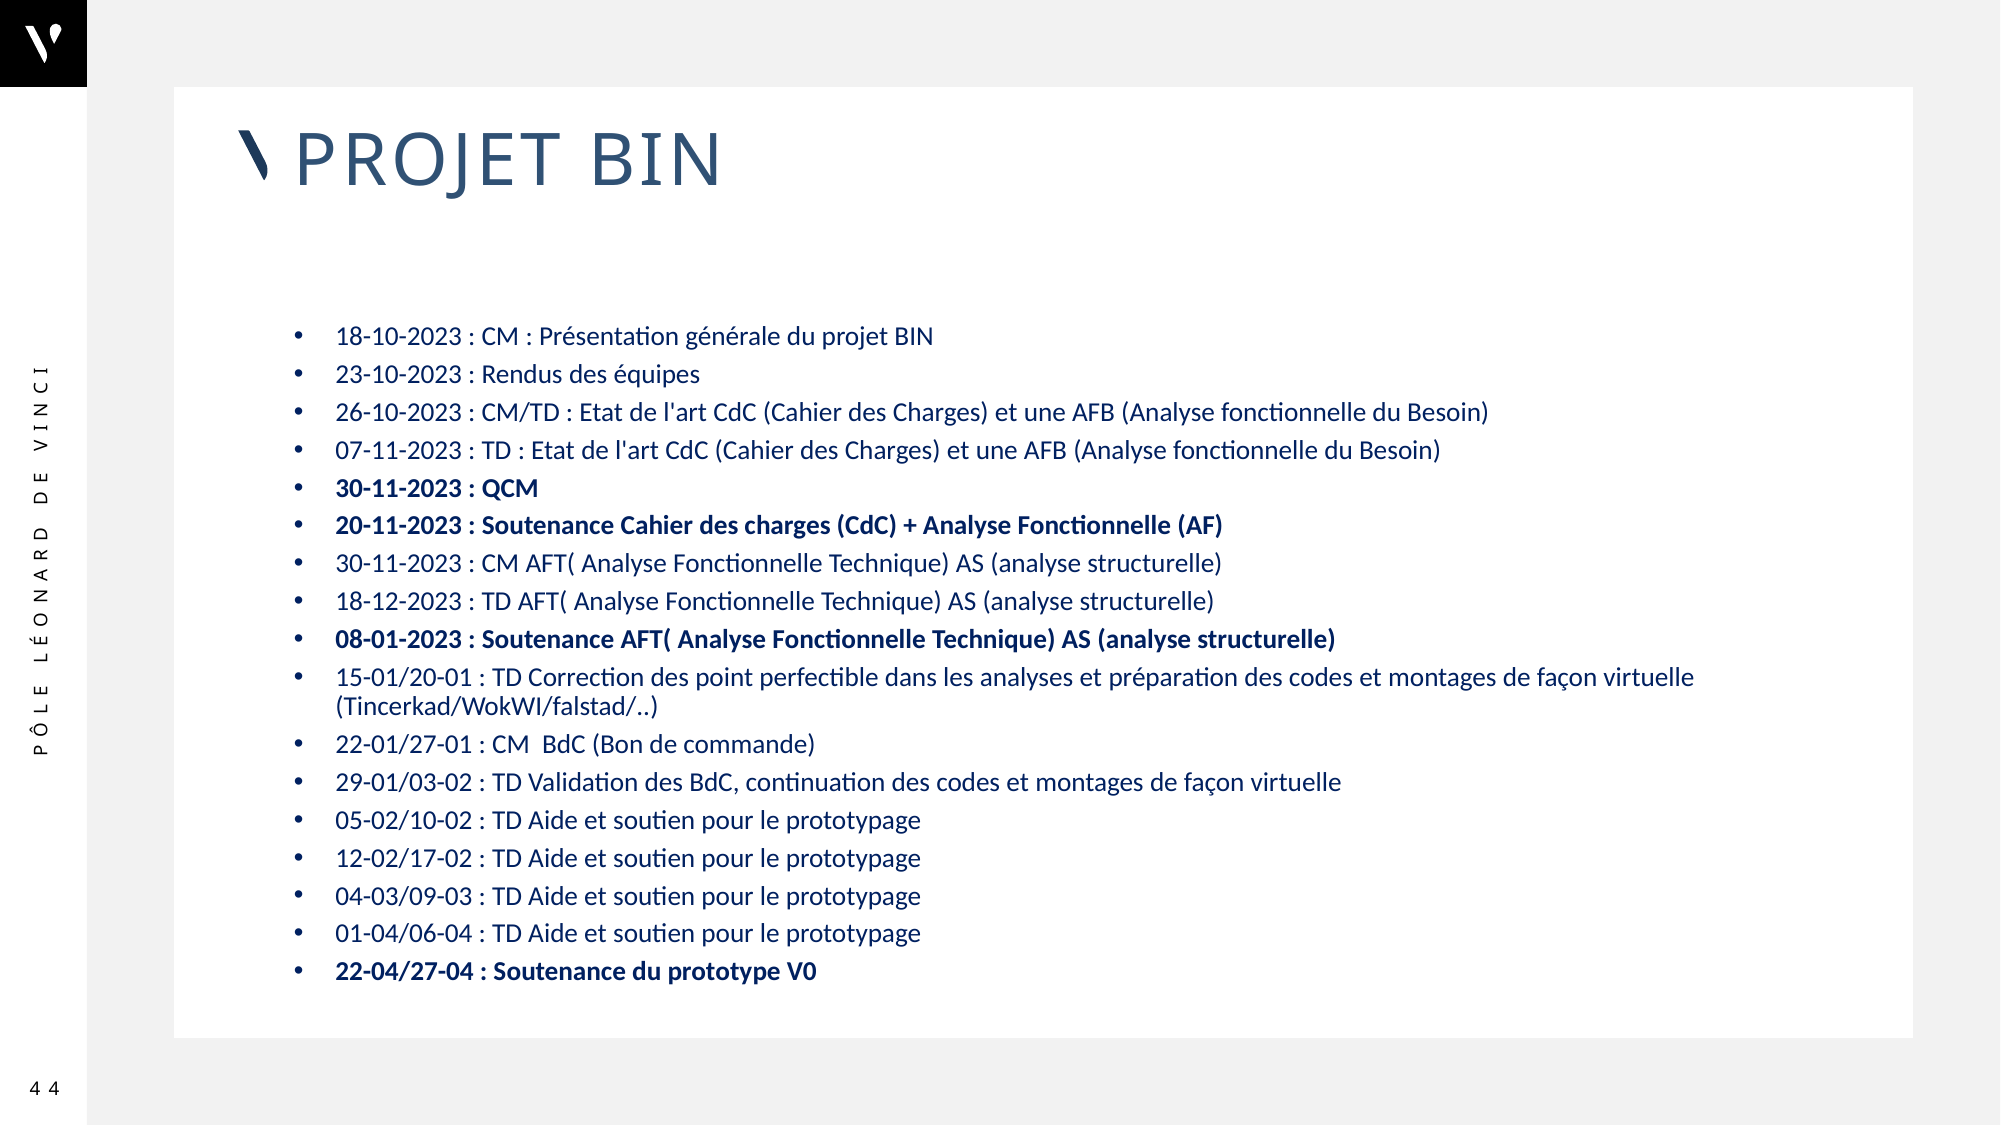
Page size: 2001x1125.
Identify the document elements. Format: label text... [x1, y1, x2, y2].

slide_number 44 [9, 1077, 74, 1100]
title projet BIN [293, 122, 1806, 201]
list 18-10-2023 : CM : Présentation générale du projet BIN 23-10-2023 : Rendus des équipes 26-10-2023 : CM/TD : Etat de l'art CdC (Cahier des Charges) et une AFB (Analyse fonctionnelle du Besoin) 07-11-2023 : TD : Etat de l'art CdC (Cahier des Charges) et une AFB (Analyse fonctionnelle du Besoin) 30-11-2023 : QCM 20-11-2023 : Soutenance Cahier des charges (CdC) + Analyse Fonctionnelle (AF) 30-11-2023 : CM AFT( Analyse Fonctionnelle Technique) AS (analyse structurelle) 18-12-2023 : TD AFT( Analyse Fonctionnelle Technique) AS (analyse structurelle) 08-01-2023 : Soutenance AFT( Analyse Fonctionnelle Technique) AS (analyse structurelle) 15-01/20-01 : TD Correction des point perfectible dans les analyses et préparation des codes et montages de façon virtuelle (Tincerkad/WokWI/falstad/..) 22-01/27-01 : CM BdC (Bon de commande) 29-01/03-02 : TD Validation des BdC, continuation des codes et montages de façon virtuelle 05-02/10-02 : TD Aide et soutien pour le prototypage 12-02/17-02 : TD Aide et soutien pour le prototypage 04-03/09-03 : TD Aide et soutien pour le prototypage 01-04/06-04 : TD Aide et soutien pour le prototypage 22-04/27-04 : Soutenance du prototype V0 [293, 322, 1806, 989]
